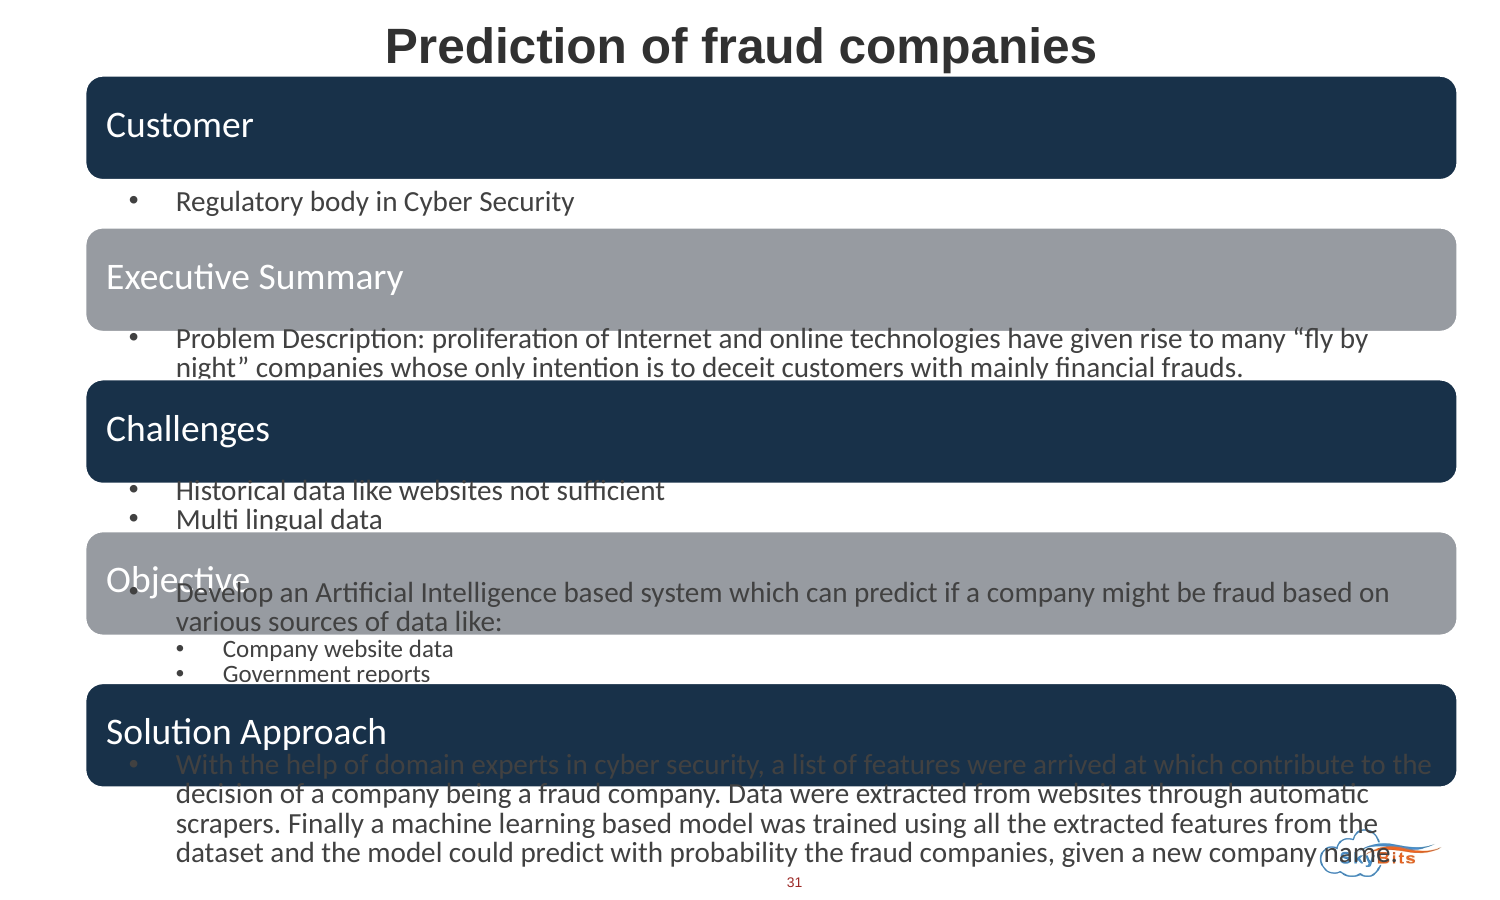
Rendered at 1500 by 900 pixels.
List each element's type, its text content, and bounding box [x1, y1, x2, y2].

title Prediction of fraud companies [212, 8, 1270, 74]
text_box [85, 75, 1458, 836]
picture [1312, 836, 1445, 880]
